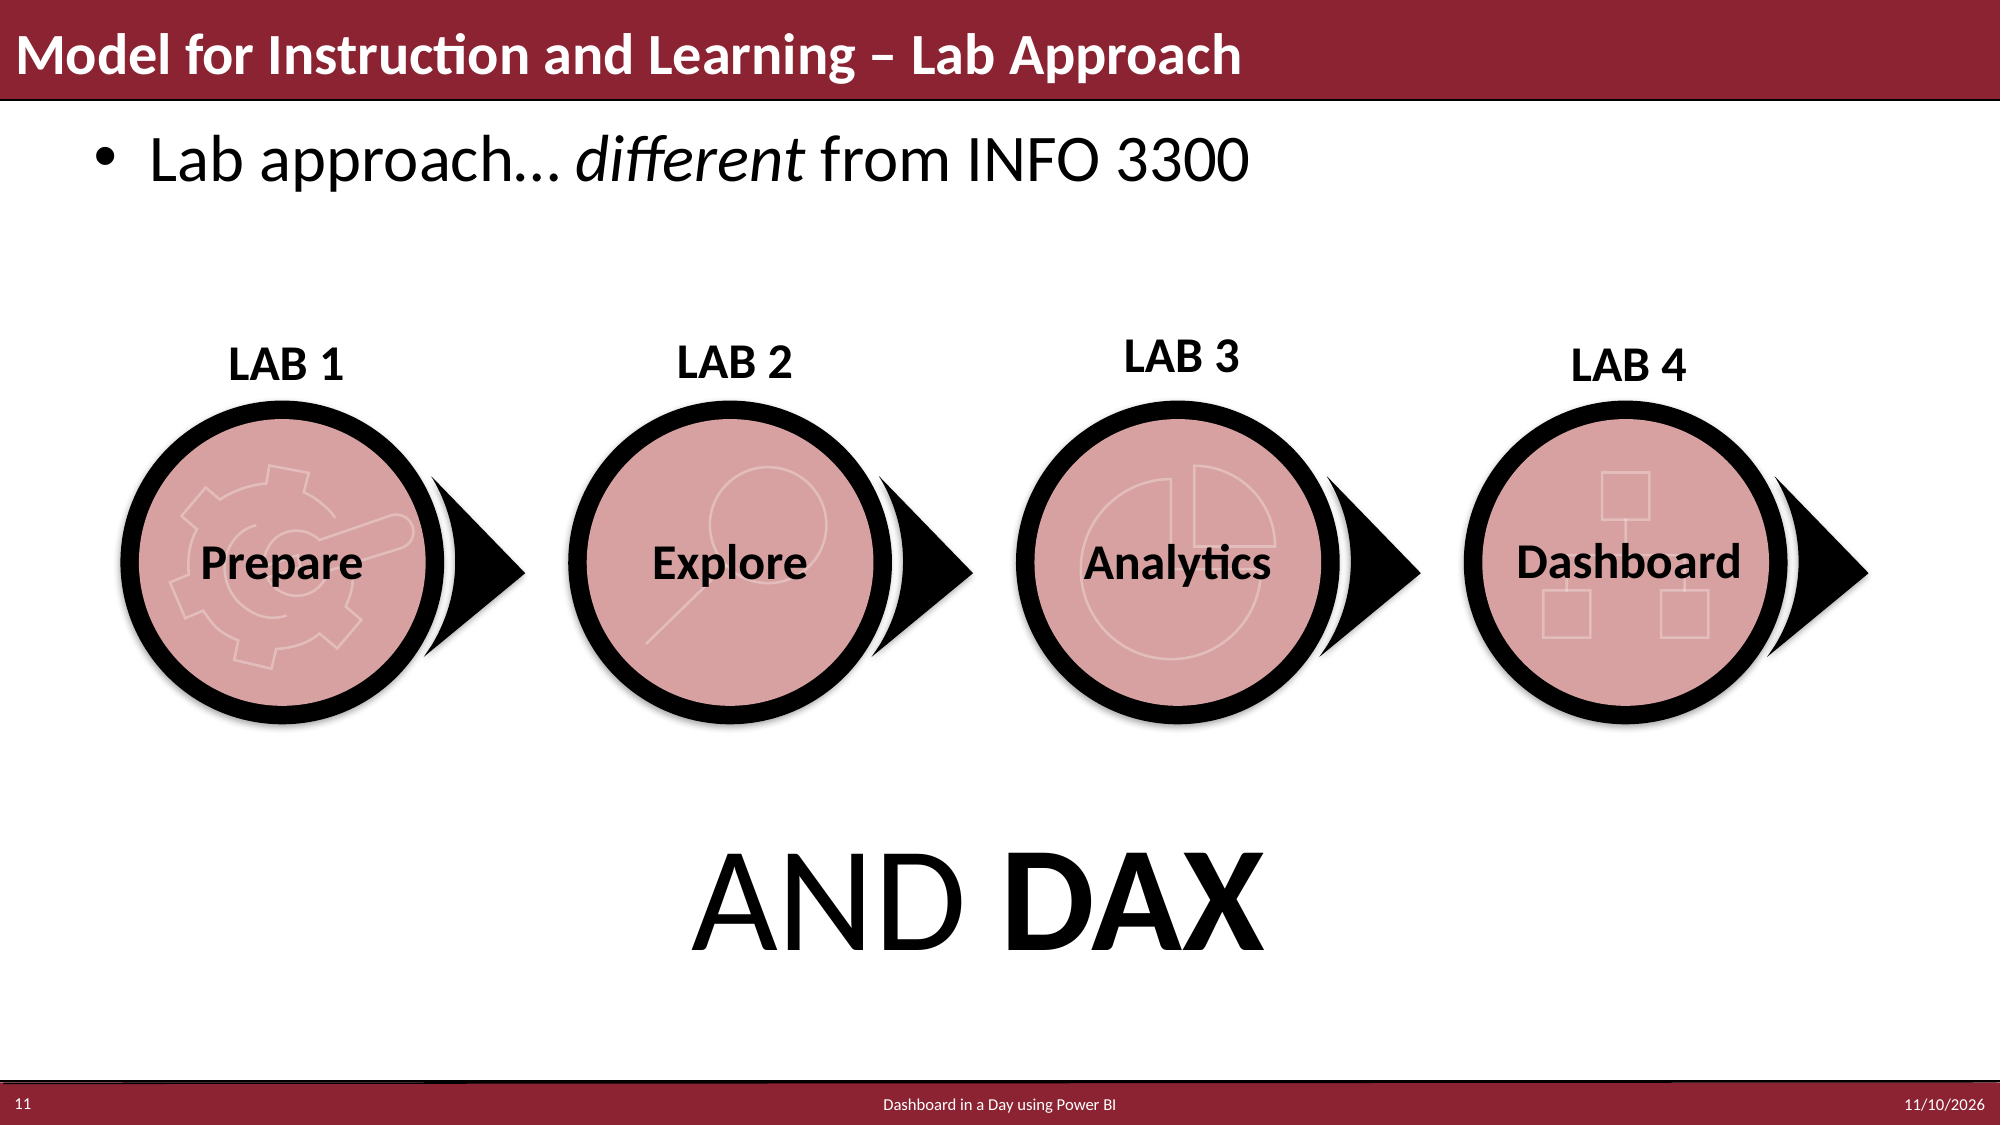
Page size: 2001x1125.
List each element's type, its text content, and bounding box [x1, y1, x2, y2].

list Lab approach… different from INFO 3300 [78, 107, 1914, 1076]
title Model for Instruction and Learning – Lab Approach [0, 2, 2000, 100]
text_box AND DAX [391, 792, 1565, 988]
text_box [120, 315, 1869, 725]
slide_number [1833, 1081, 2000, 1125]
slide_number 11 [0, 1081, 97, 1124]
